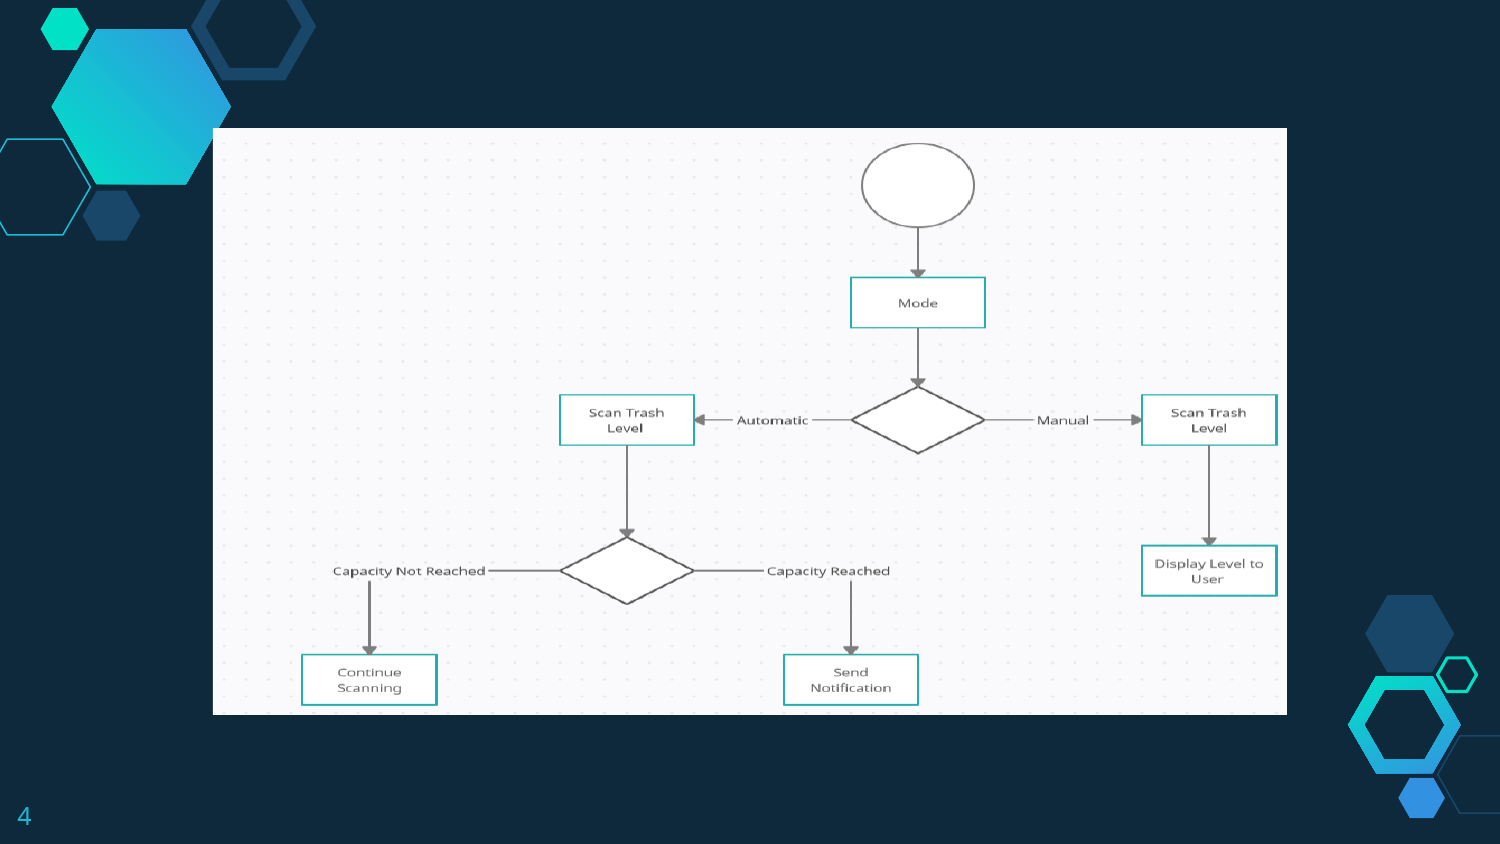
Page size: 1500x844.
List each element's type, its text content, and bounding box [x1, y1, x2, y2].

picture [212, 128, 1288, 716]
slide_number ‹#› [2, 785, 93, 844]
